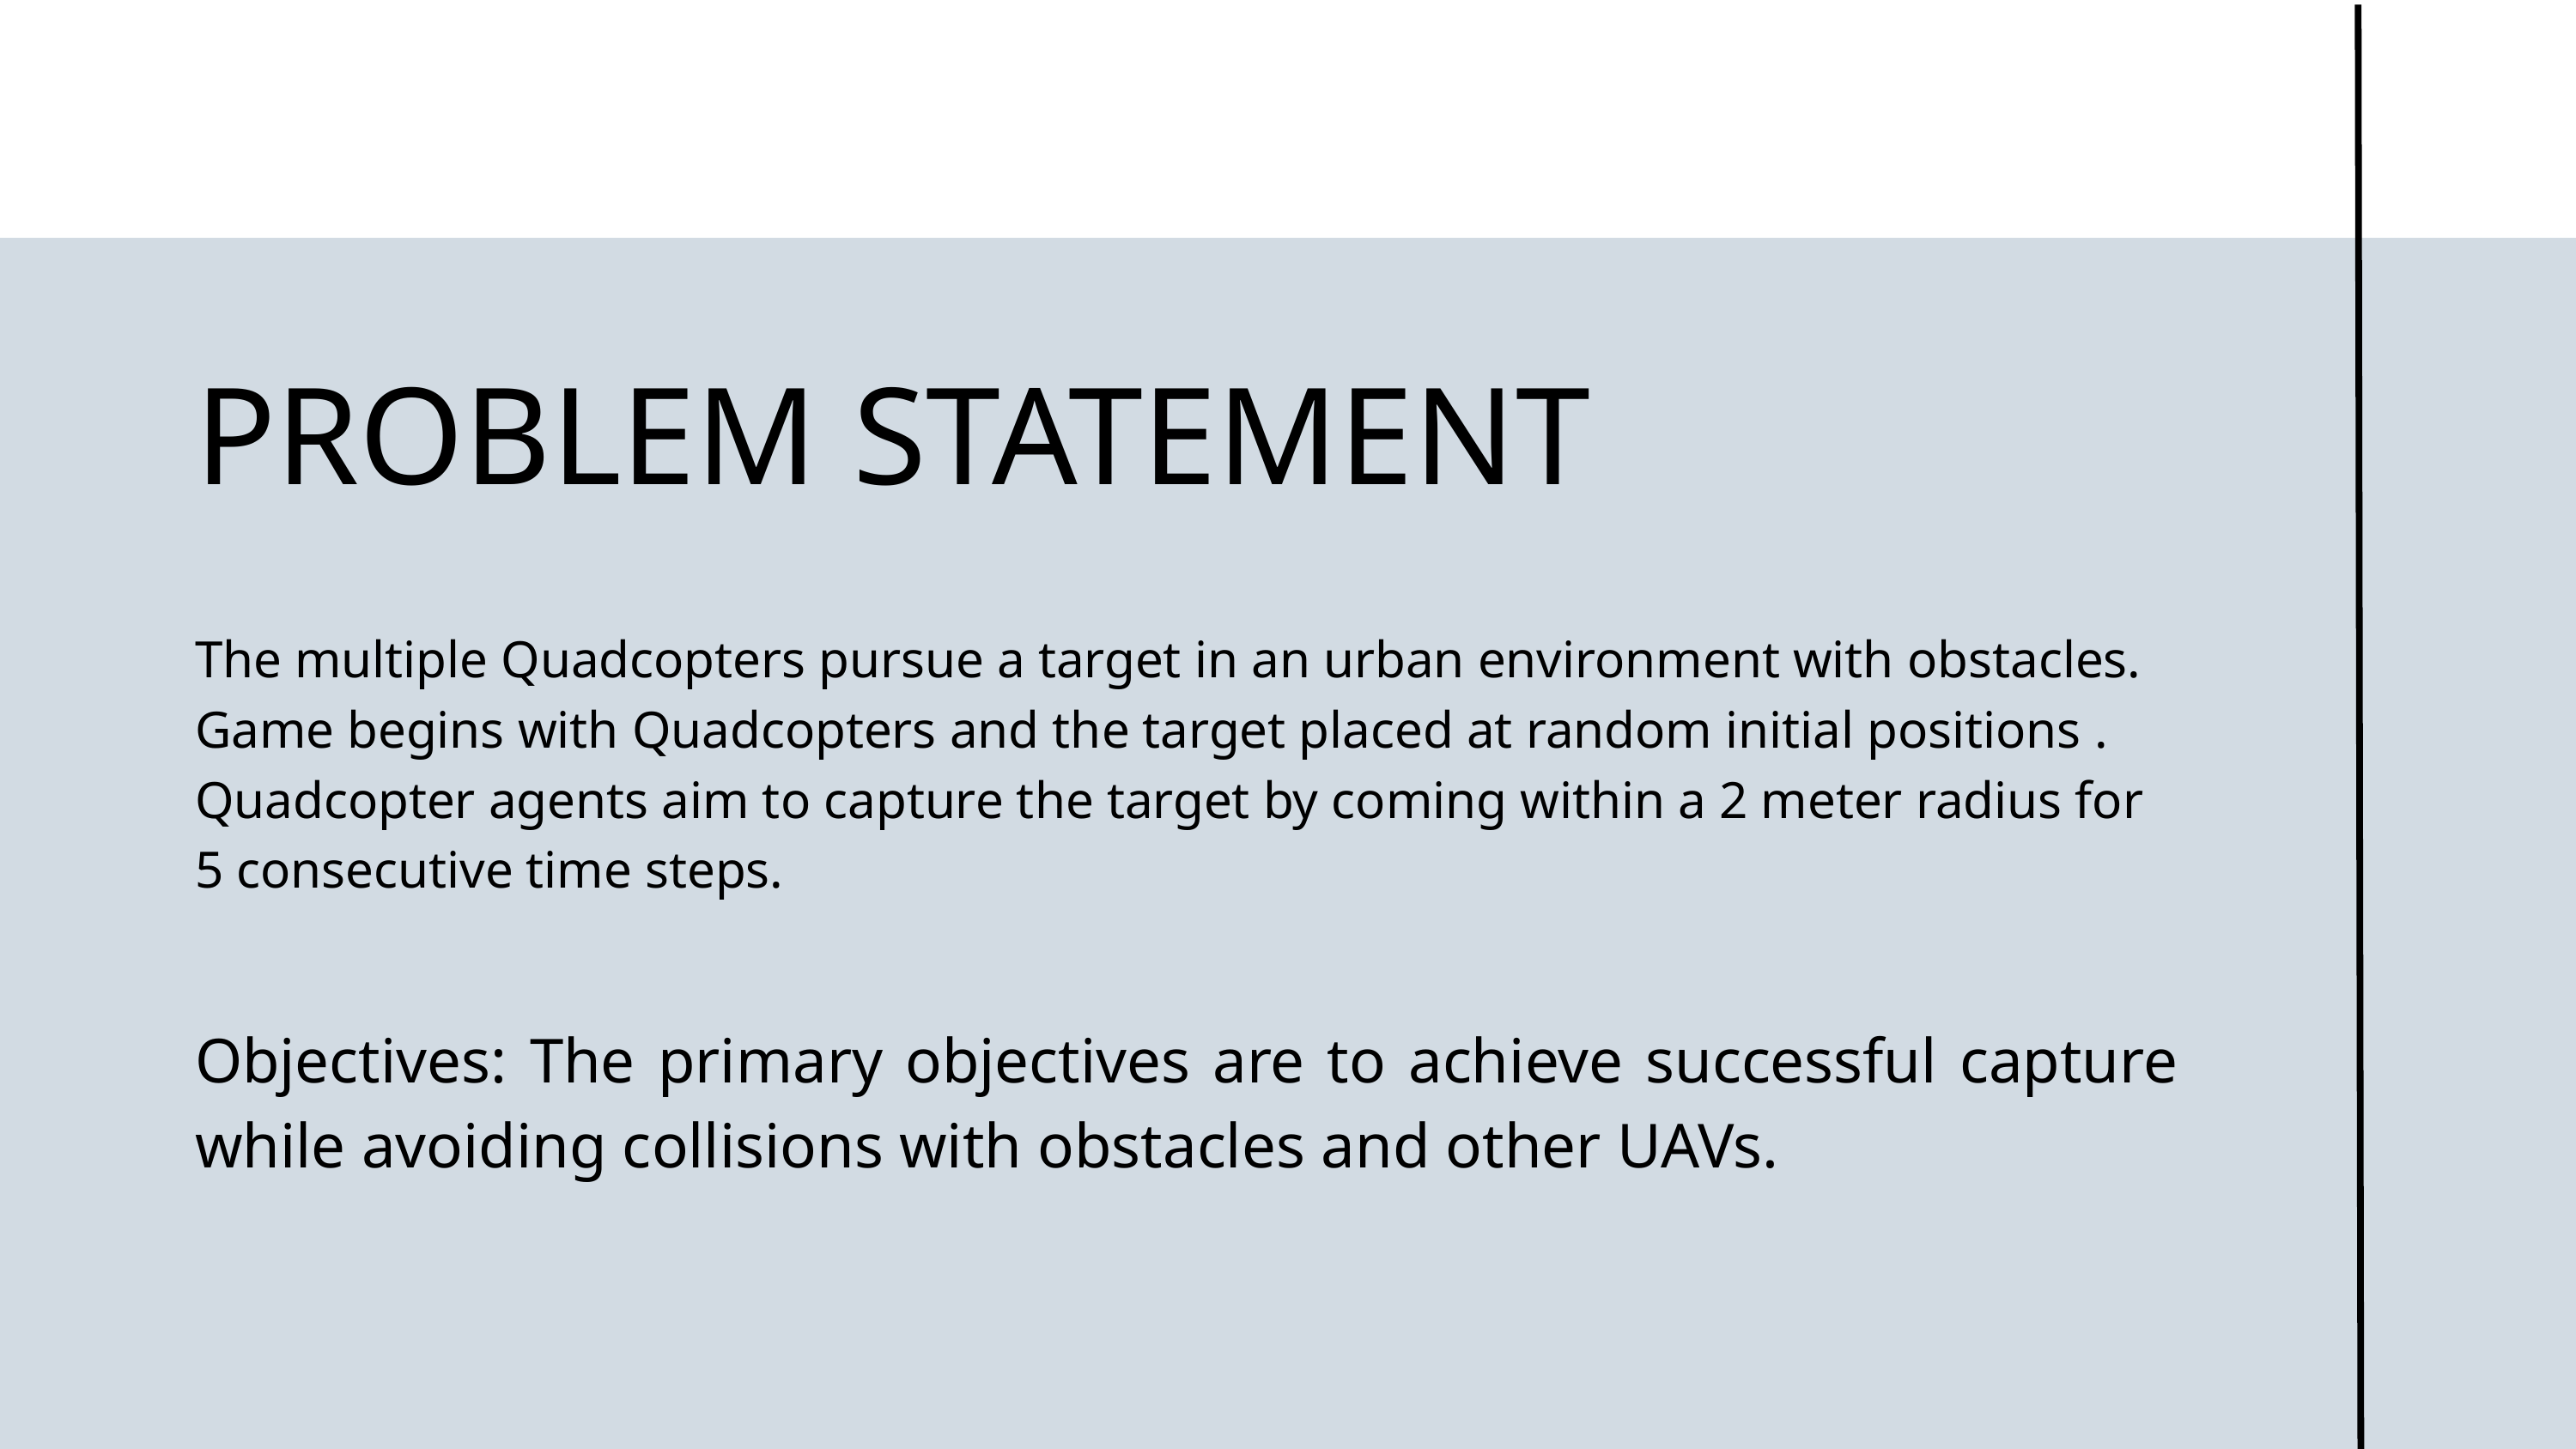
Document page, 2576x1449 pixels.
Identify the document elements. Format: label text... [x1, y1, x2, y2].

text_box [1169, 0, 1407, 1407]
text_box Objectives: The primary objectives are to achieve successful capture while avoiding collisions with obstacles and other UAVs. [1413, 1009, 2180, 1180]
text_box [1413, 364, 2180, 894]
text_box Objectives: The primary objectives are to achieve successful capture while avoiding collisions with obstacles and other UAVs. [195, 1009, 1163, 1180]
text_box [194, 364, 1163, 894]
